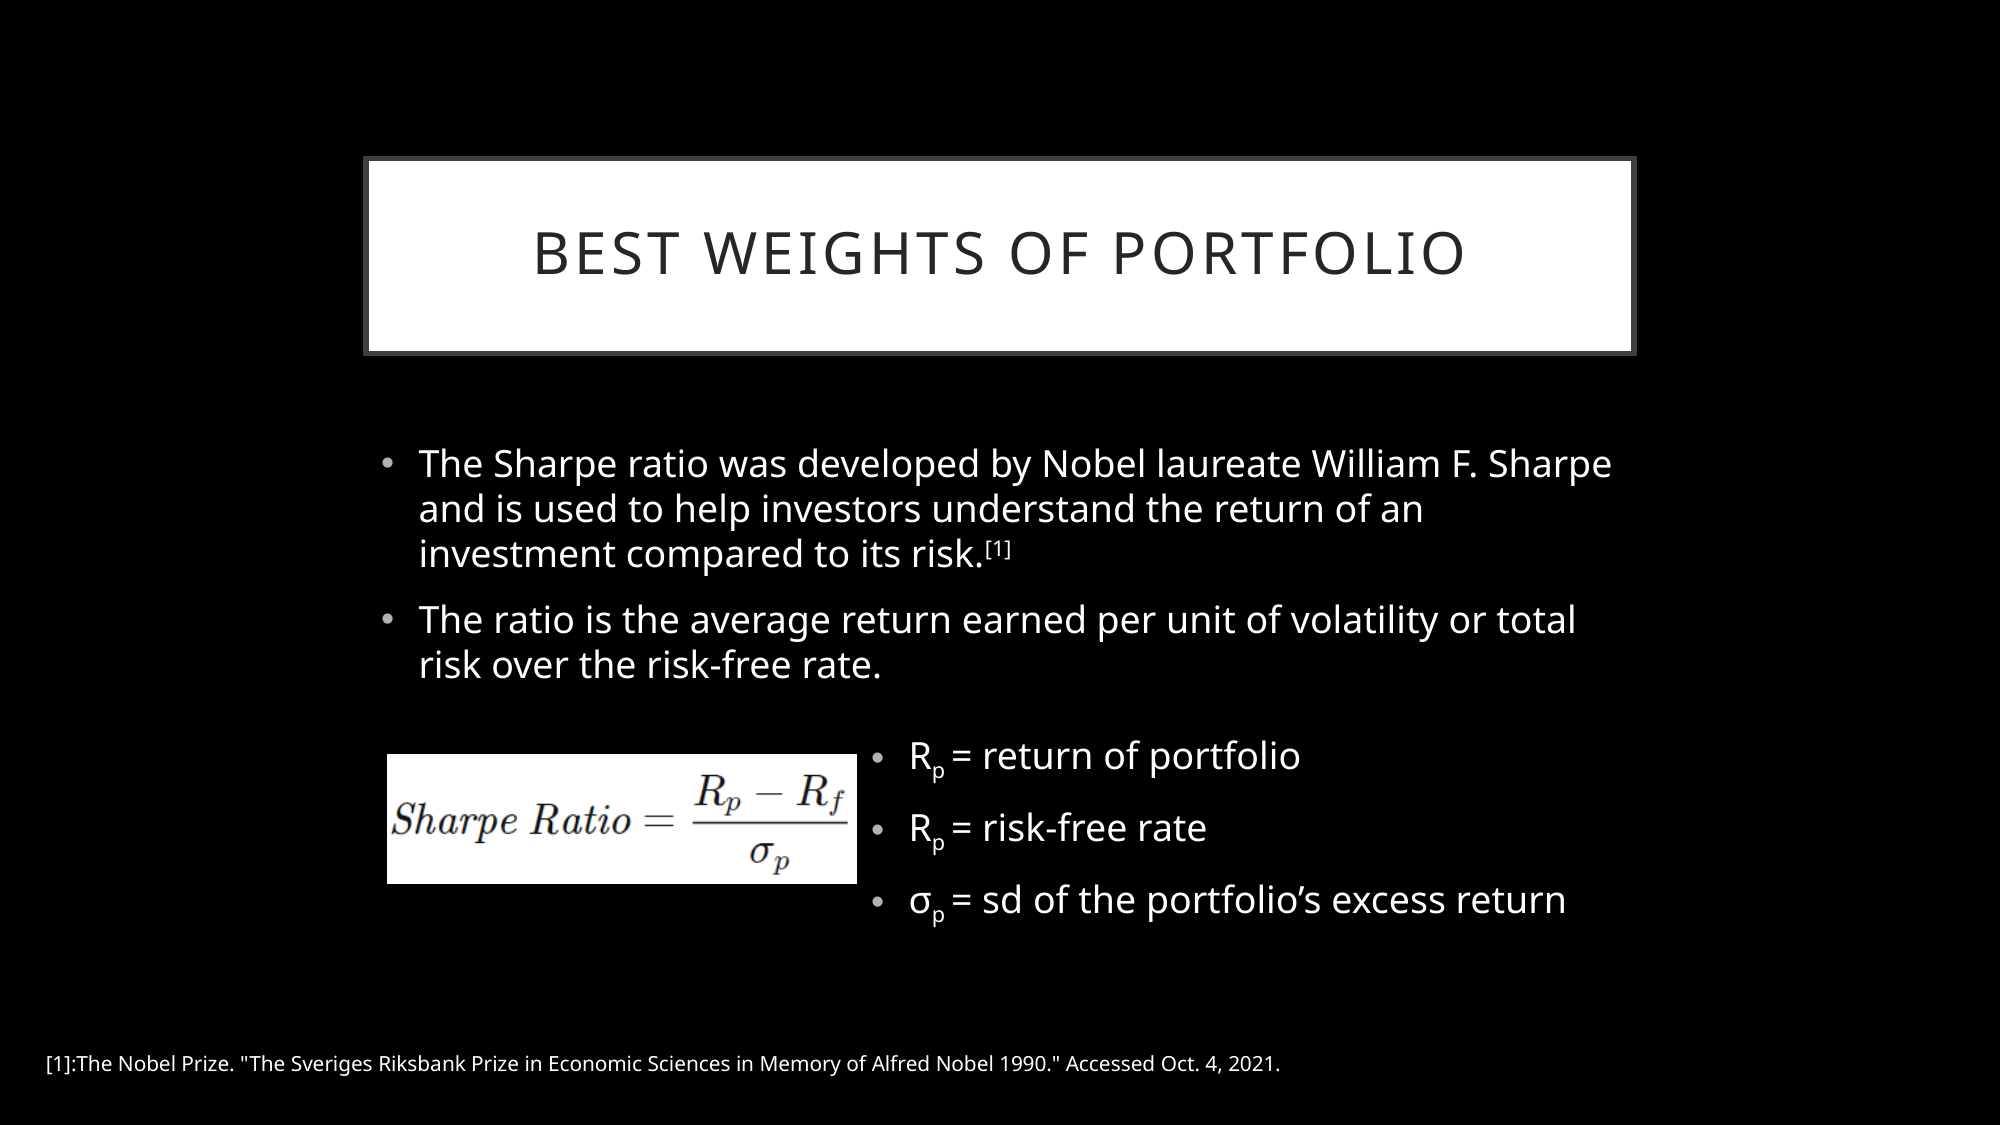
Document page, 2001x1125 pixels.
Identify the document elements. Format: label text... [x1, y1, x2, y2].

picture [387, 754, 857, 884]
list The Sharpe ratio was developed by Nobel laureate William F. Sharpe and is used to help investors understand the return of an investment compared to its risk.[1] The ratio is the average return earned per unit of volatility or total risk over the risk-free rate. [366, 432, 1634, 725]
text_box [1]:The Nobel Prize. "The Sveriges Riksbank Prize in Economic Sciences in Memory of Alfred Nobel 1990." Accessed Oct. 4, 2021. [31, 1043, 1968, 1084]
title Best weights of portfolio [363, 156, 1637, 356]
text_box Rp = return of portfolio Rp = risk-free rate σp = sd of the portfolio’s excess return [856, 724, 1716, 1017]
